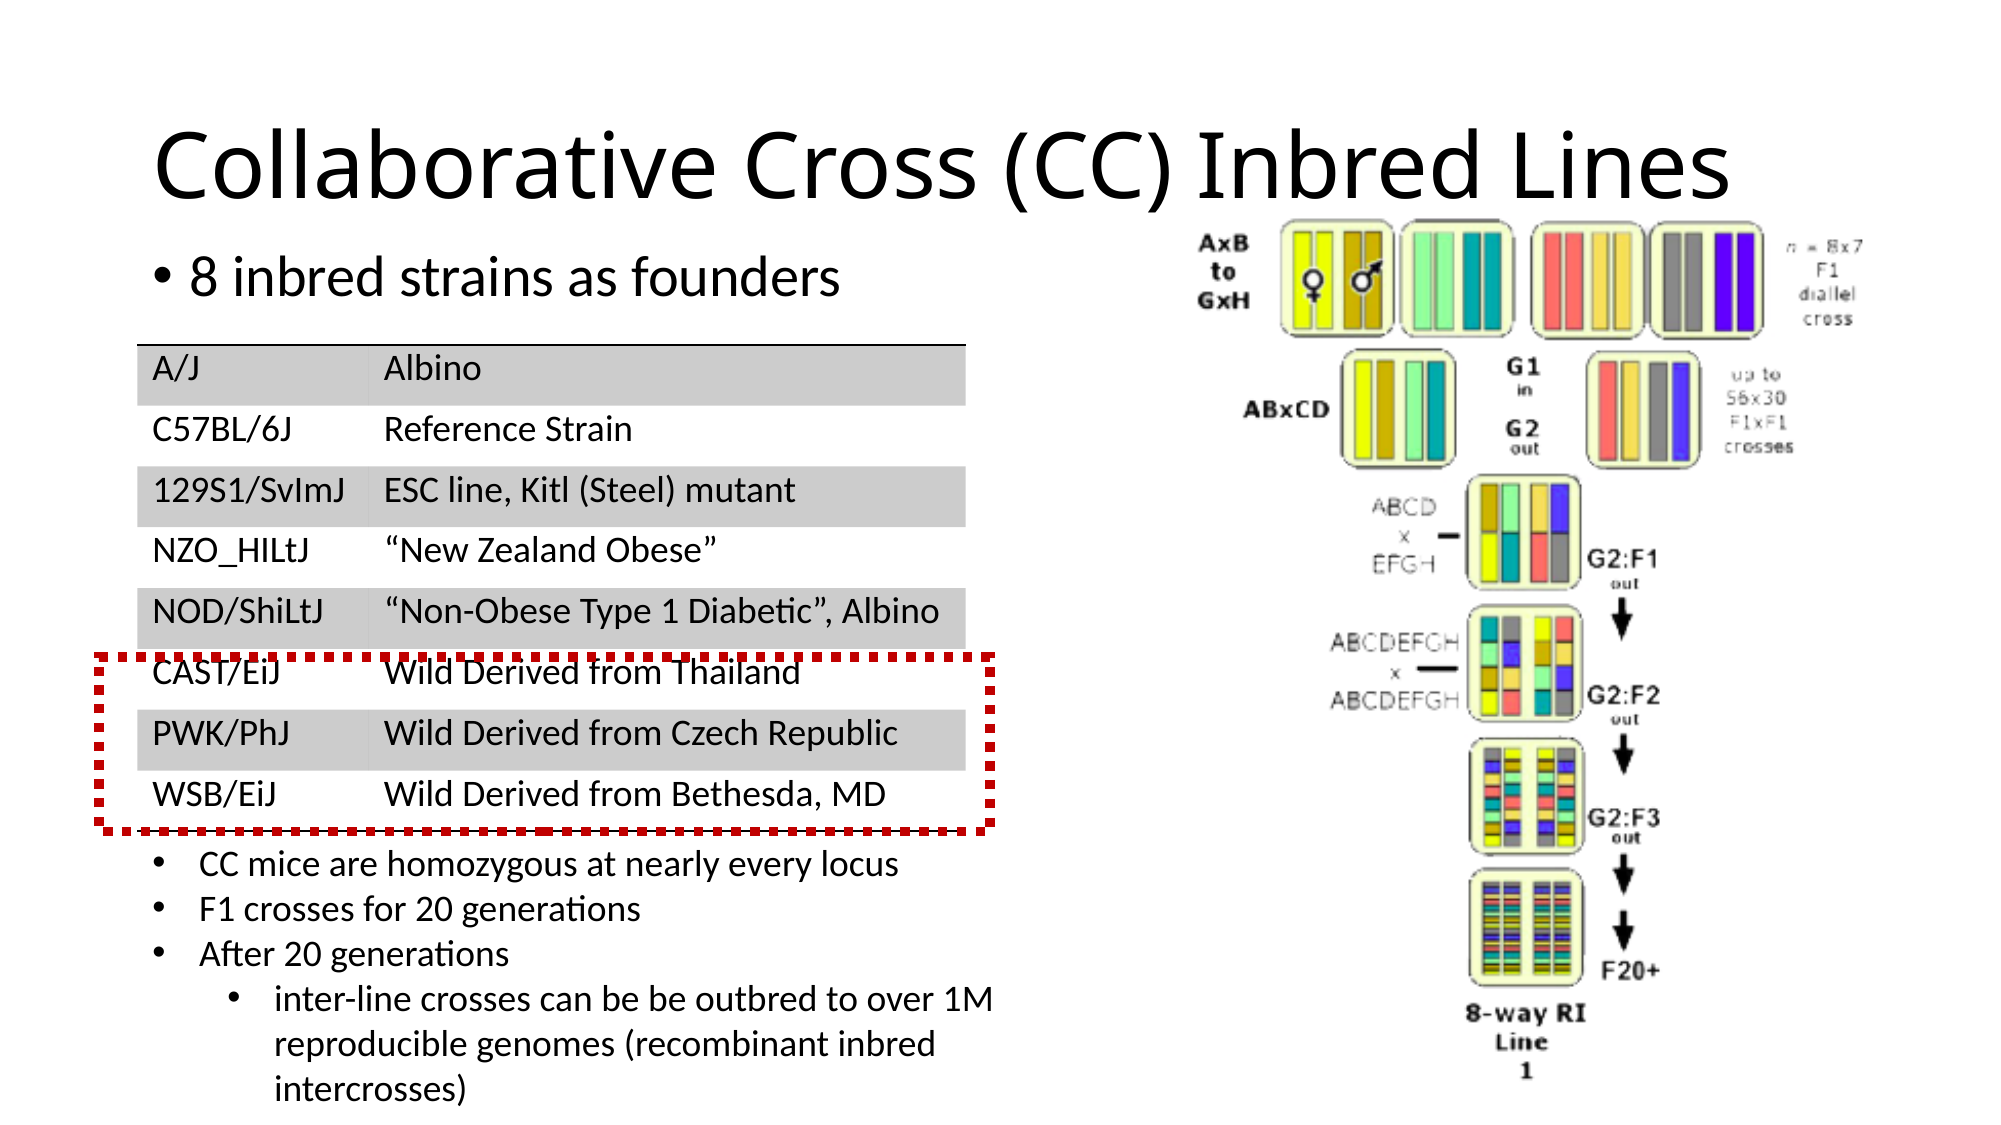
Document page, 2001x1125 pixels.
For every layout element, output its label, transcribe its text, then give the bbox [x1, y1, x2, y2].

table_cell NOD/ShiLtJ [137, 588, 369, 649]
table_cell ESC line, Kitl (Steel) mutant [369, 466, 966, 527]
list 8 inbred strains as founders [137, 239, 1075, 345]
text_box [98, 656, 991, 832]
table_cell “Non-Obese Type 1 Diabetic”, Albino [369, 588, 966, 649]
table_cell CAST/EiJ [137, 649, 369, 656]
table_cell 129S1/SvImJ [137, 466, 369, 527]
title Collaborative Cross (CC) Inbred Lines [137, 59, 1863, 278]
table_header Albino [369, 346, 966, 406]
table_cell Wild Derived from Thailand [369, 649, 966, 656]
picture [1175, 215, 1863, 1102]
table_header A/J [137, 346, 369, 406]
text_box CC mice are homozygous at nearly every locus F1 crosses for 20 generations After 20 generations inter-line crosses can be be outbred to over 1M reproducible genomes (recombinant inbred intercrosses) [137, 831, 1138, 1125]
table_cell NZO_HILtJ [137, 527, 369, 588]
table_cell Reference Strain [369, 406, 966, 466]
table_cell “New Zealand Obese” [369, 527, 966, 588]
table_cell C57BL/6J [137, 406, 369, 466]
